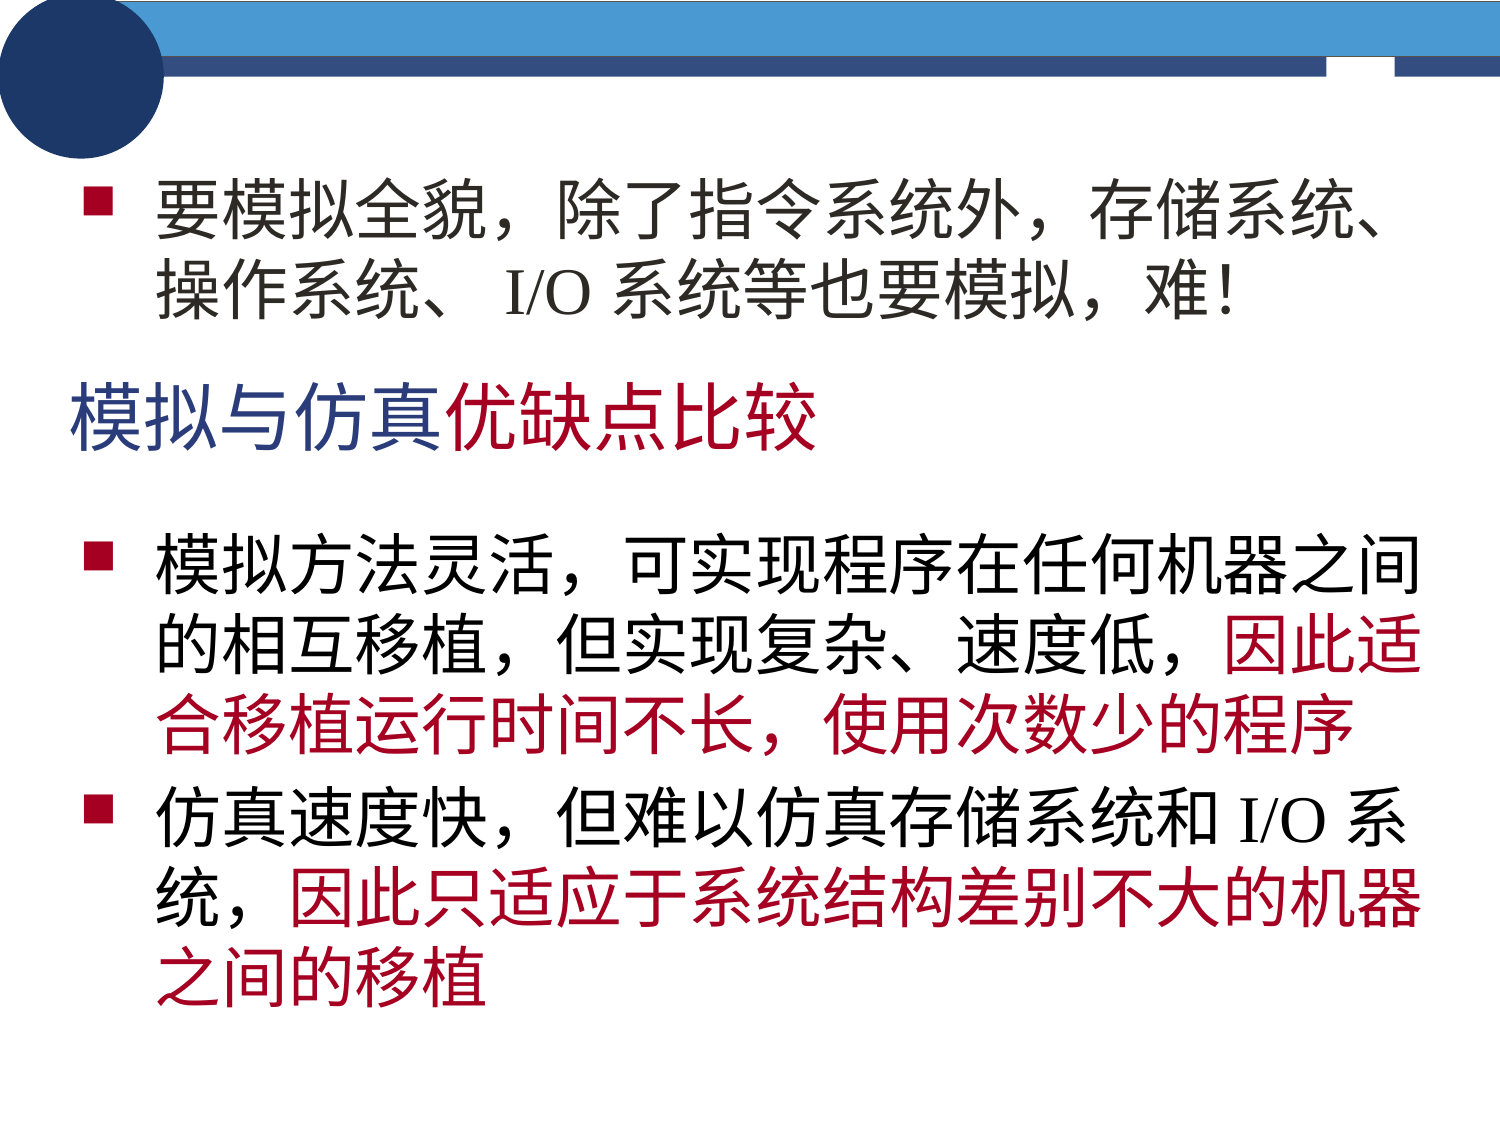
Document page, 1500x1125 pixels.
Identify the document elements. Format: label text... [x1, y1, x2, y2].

title 模拟与仿真优缺点比较 [52, 339, 1329, 469]
list 模拟方法灵活，可实现程序在任何机器之间的相互移植，但实现复杂、速度低，因此适合移植运行时间不长，使用次数少的程序 仿真速度快，但难以仿真存储系统和I/O系统，因此只适应于系统结构差别不大的机器之间的移植 [64, 515, 1453, 1052]
text_box 要模拟全貌，除了指令系统外，存储系统、操作系统、I/O系统等也要模拟，难！ [64, 160, 1453, 381]
